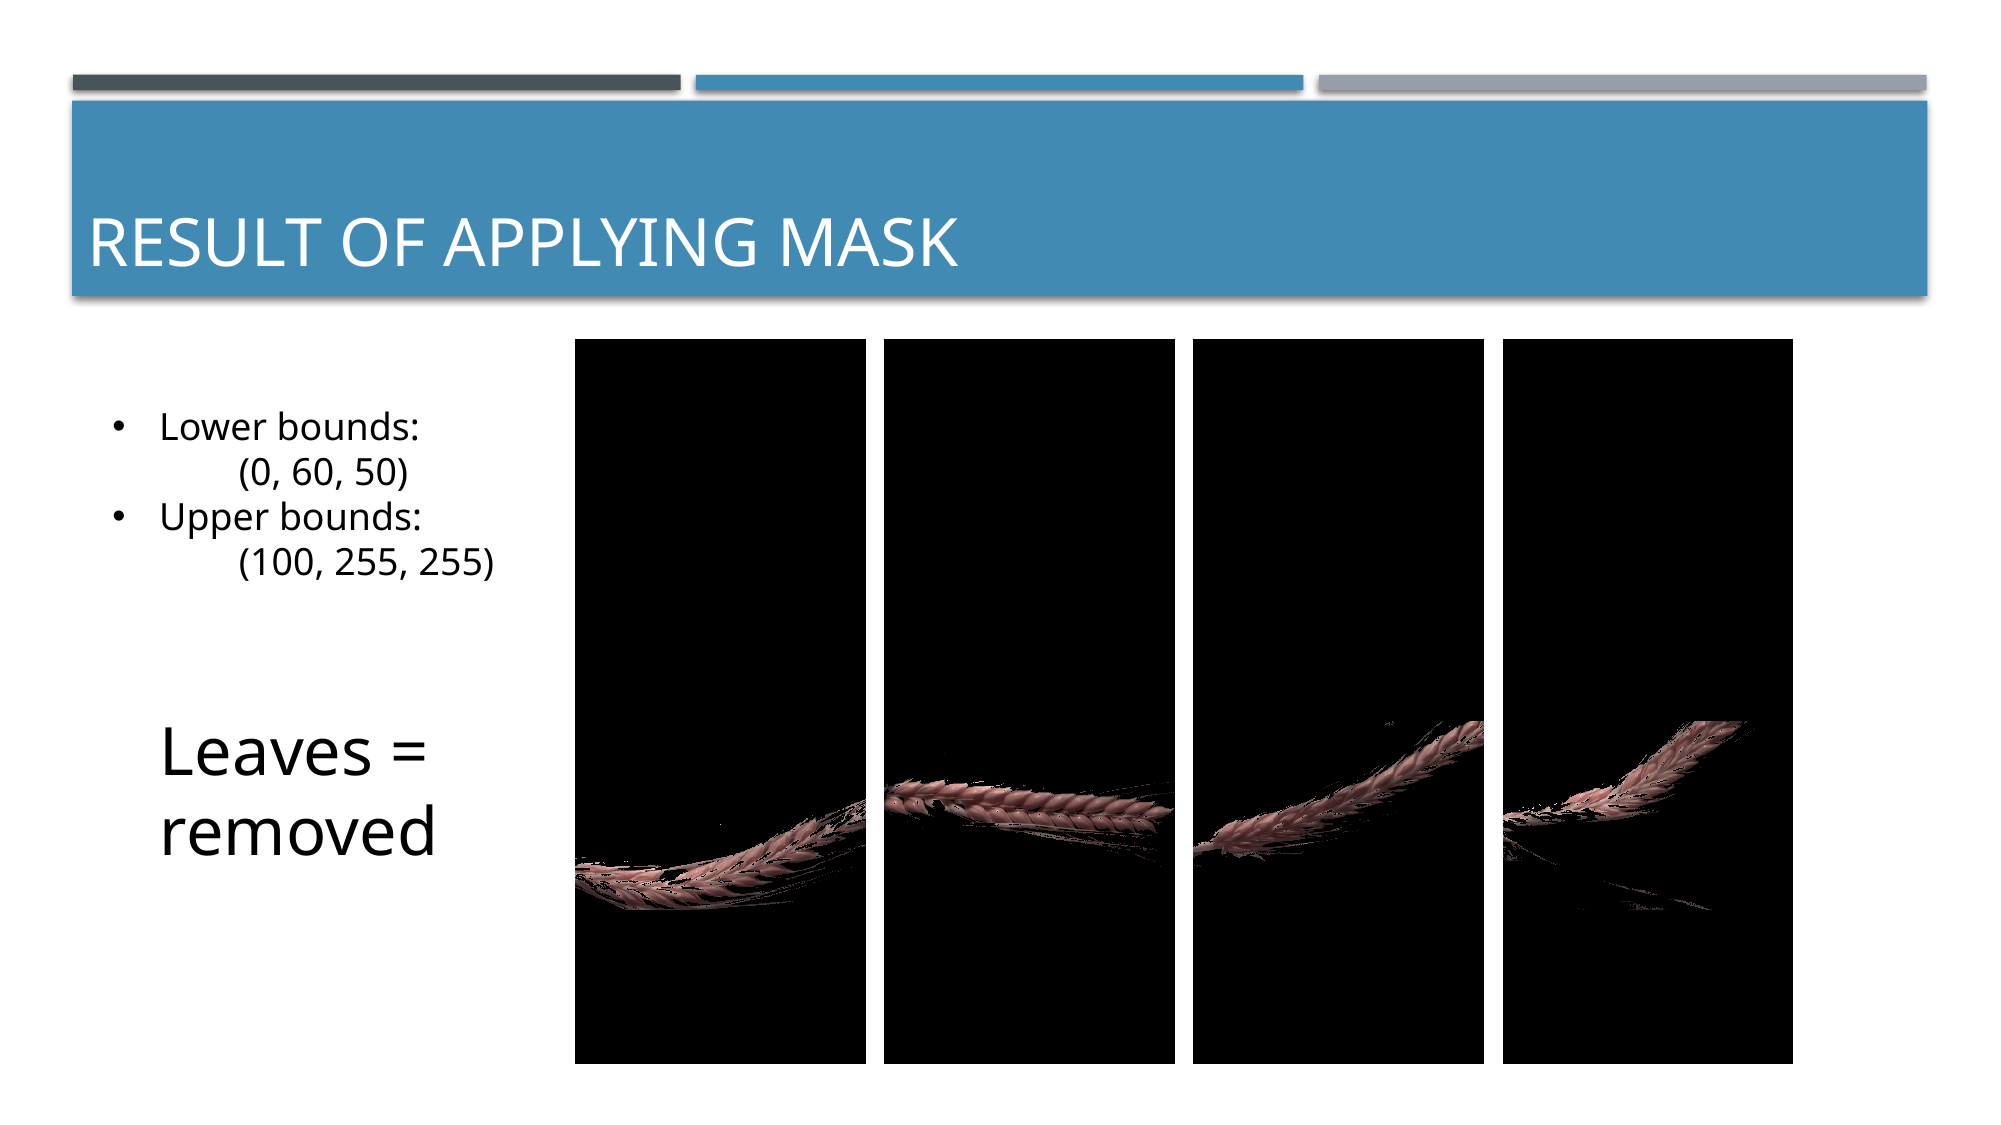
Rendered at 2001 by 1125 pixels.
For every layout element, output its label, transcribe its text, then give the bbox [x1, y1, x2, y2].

text_box Leaves = removed [145, 701, 515, 876]
picture [1193, 338, 1485, 1064]
picture [1502, 338, 1794, 1064]
text_box Lower bounds: (0, 60, 50) Upper bounds: (100, 255, 255) [97, 395, 557, 591]
title Result of applying Mask [72, 79, 1826, 288]
picture [575, 338, 866, 1064]
picture [884, 338, 1176, 1064]
